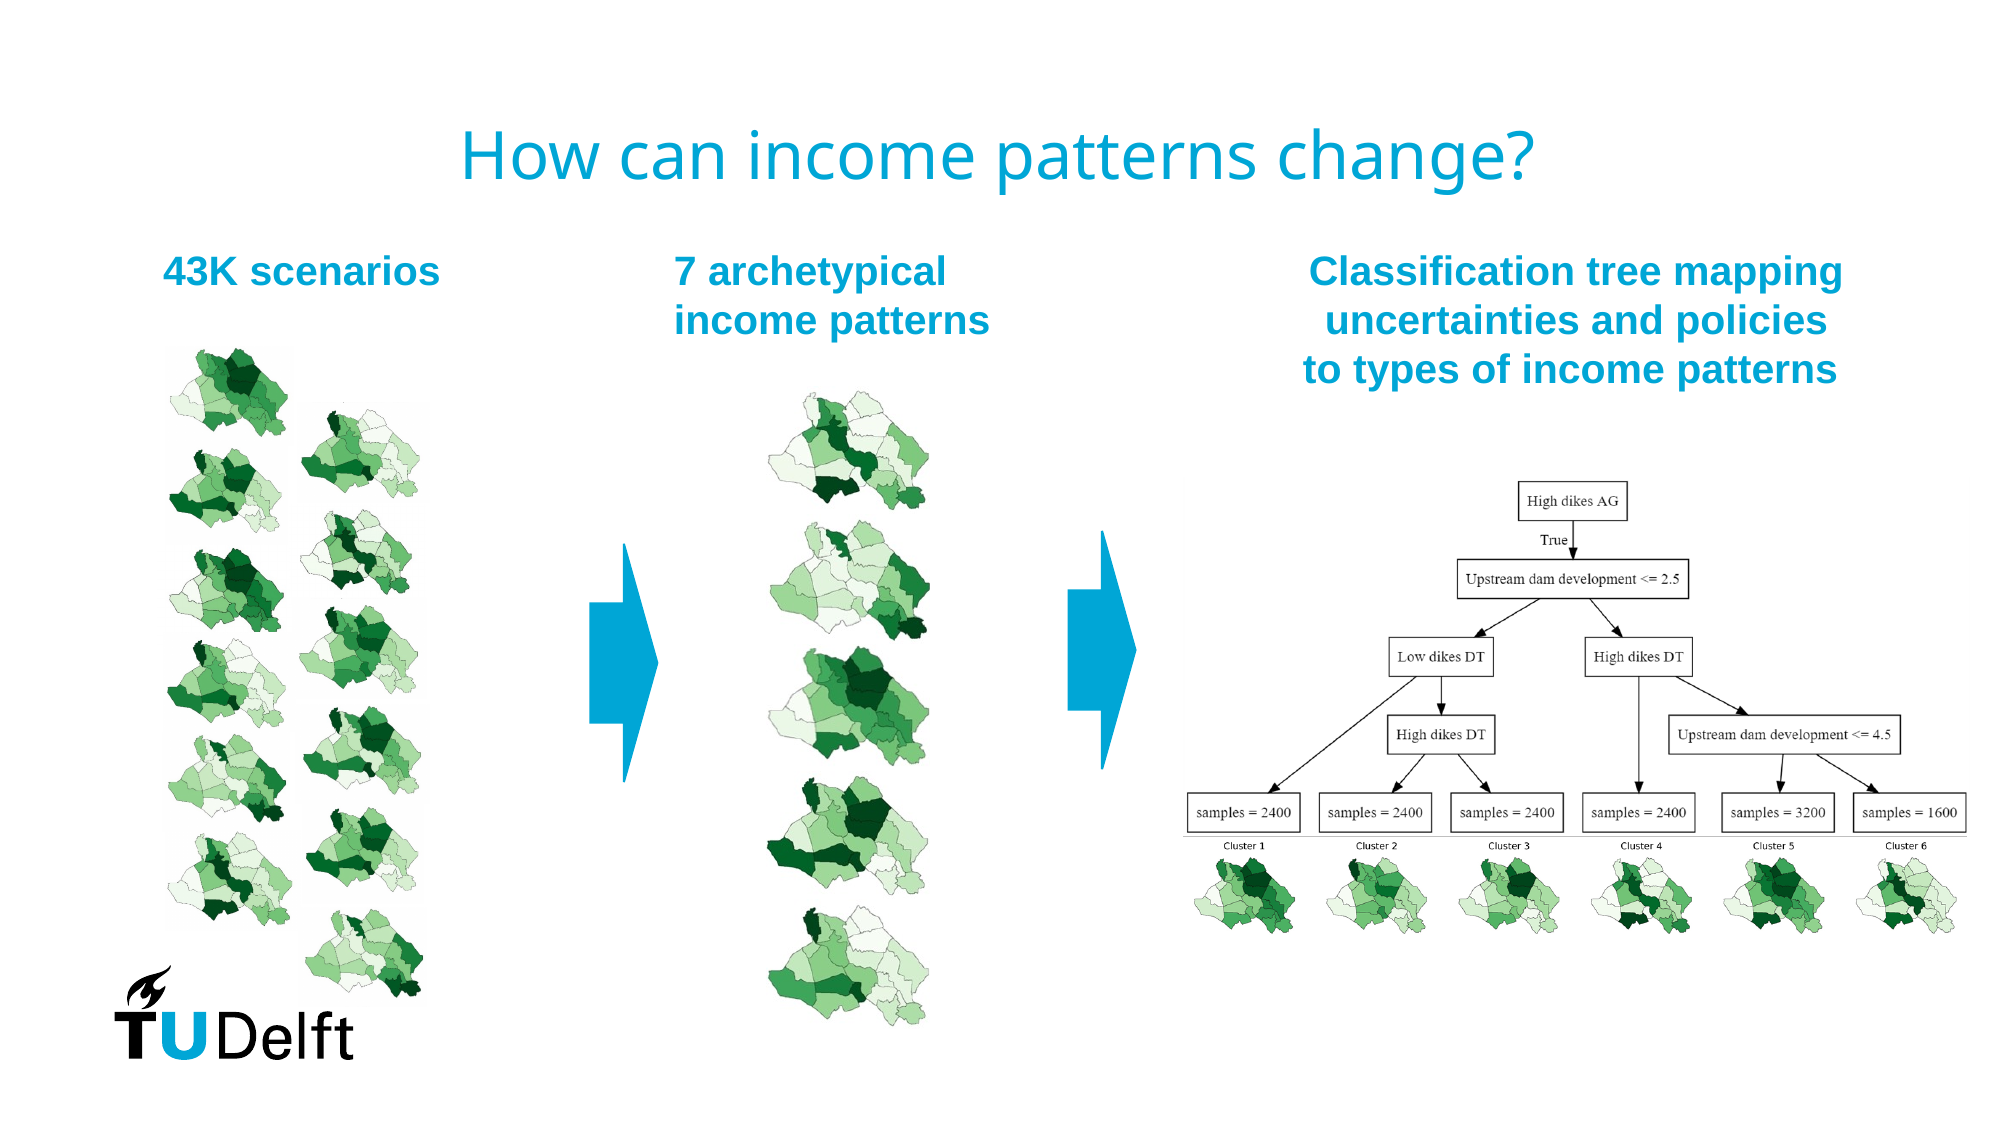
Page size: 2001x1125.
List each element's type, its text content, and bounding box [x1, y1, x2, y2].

text_box [1067, 530, 1137, 770]
picture [1183, 477, 1970, 943]
text_box 7 archetypical income patterns [659, 236, 1006, 351]
title How can income patterns change? [114, 121, 1883, 203]
text_box [589, 543, 659, 783]
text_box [157, 346, 430, 1007]
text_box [766, 386, 930, 1029]
text_box Classification tree mapping uncertainties and policies to types of income patterns [1223, 236, 1930, 400]
text_box 43K scenarios [148, 236, 456, 301]
